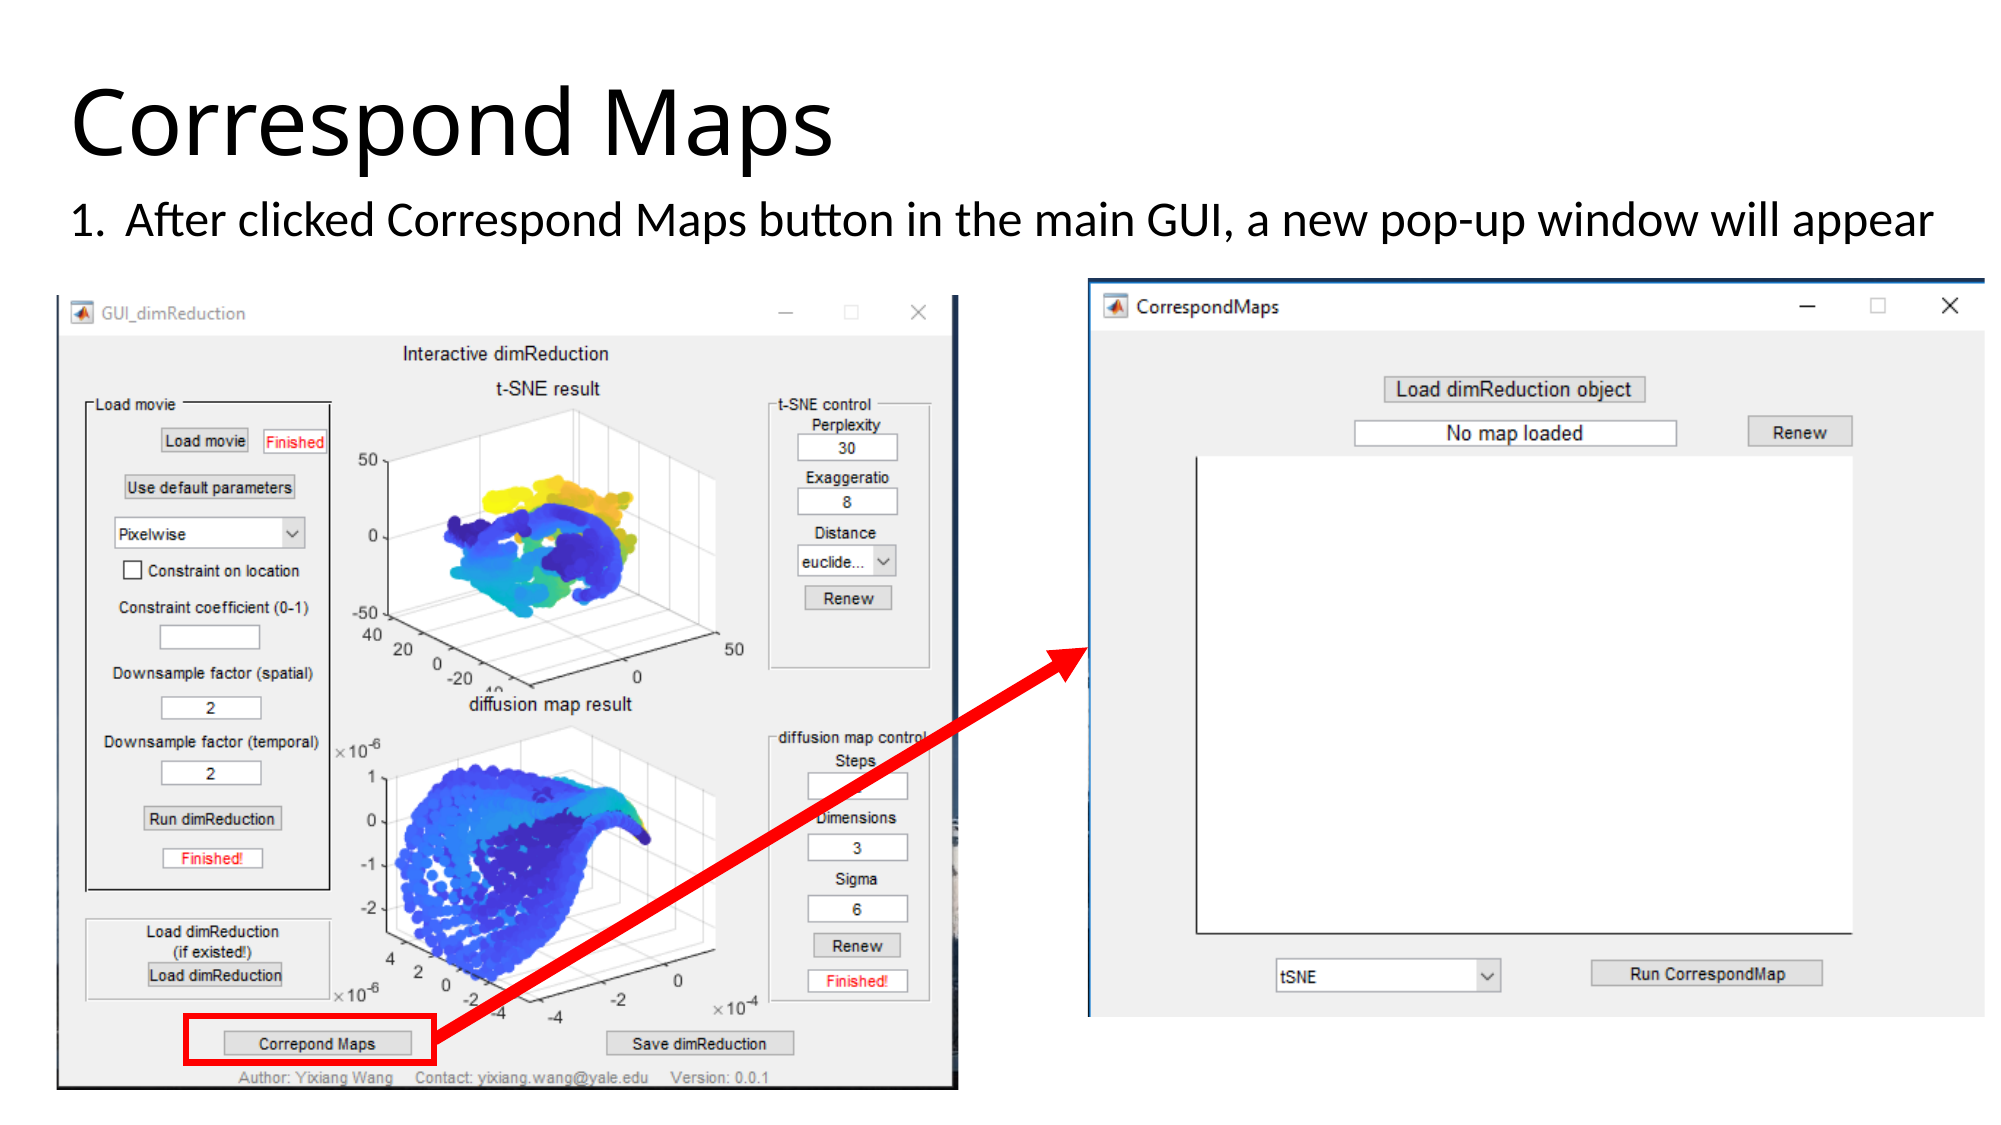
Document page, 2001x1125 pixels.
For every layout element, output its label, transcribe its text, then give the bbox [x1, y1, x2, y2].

picture [1087, 278, 1985, 1017]
title Correspond Maps [54, 16, 1780, 179]
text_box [434, 647, 1088, 1040]
text_box After clicked Correspond Maps button in the main GUI, a new pop-up window will appear [54, 179, 1957, 314]
picture [56, 295, 959, 1090]
